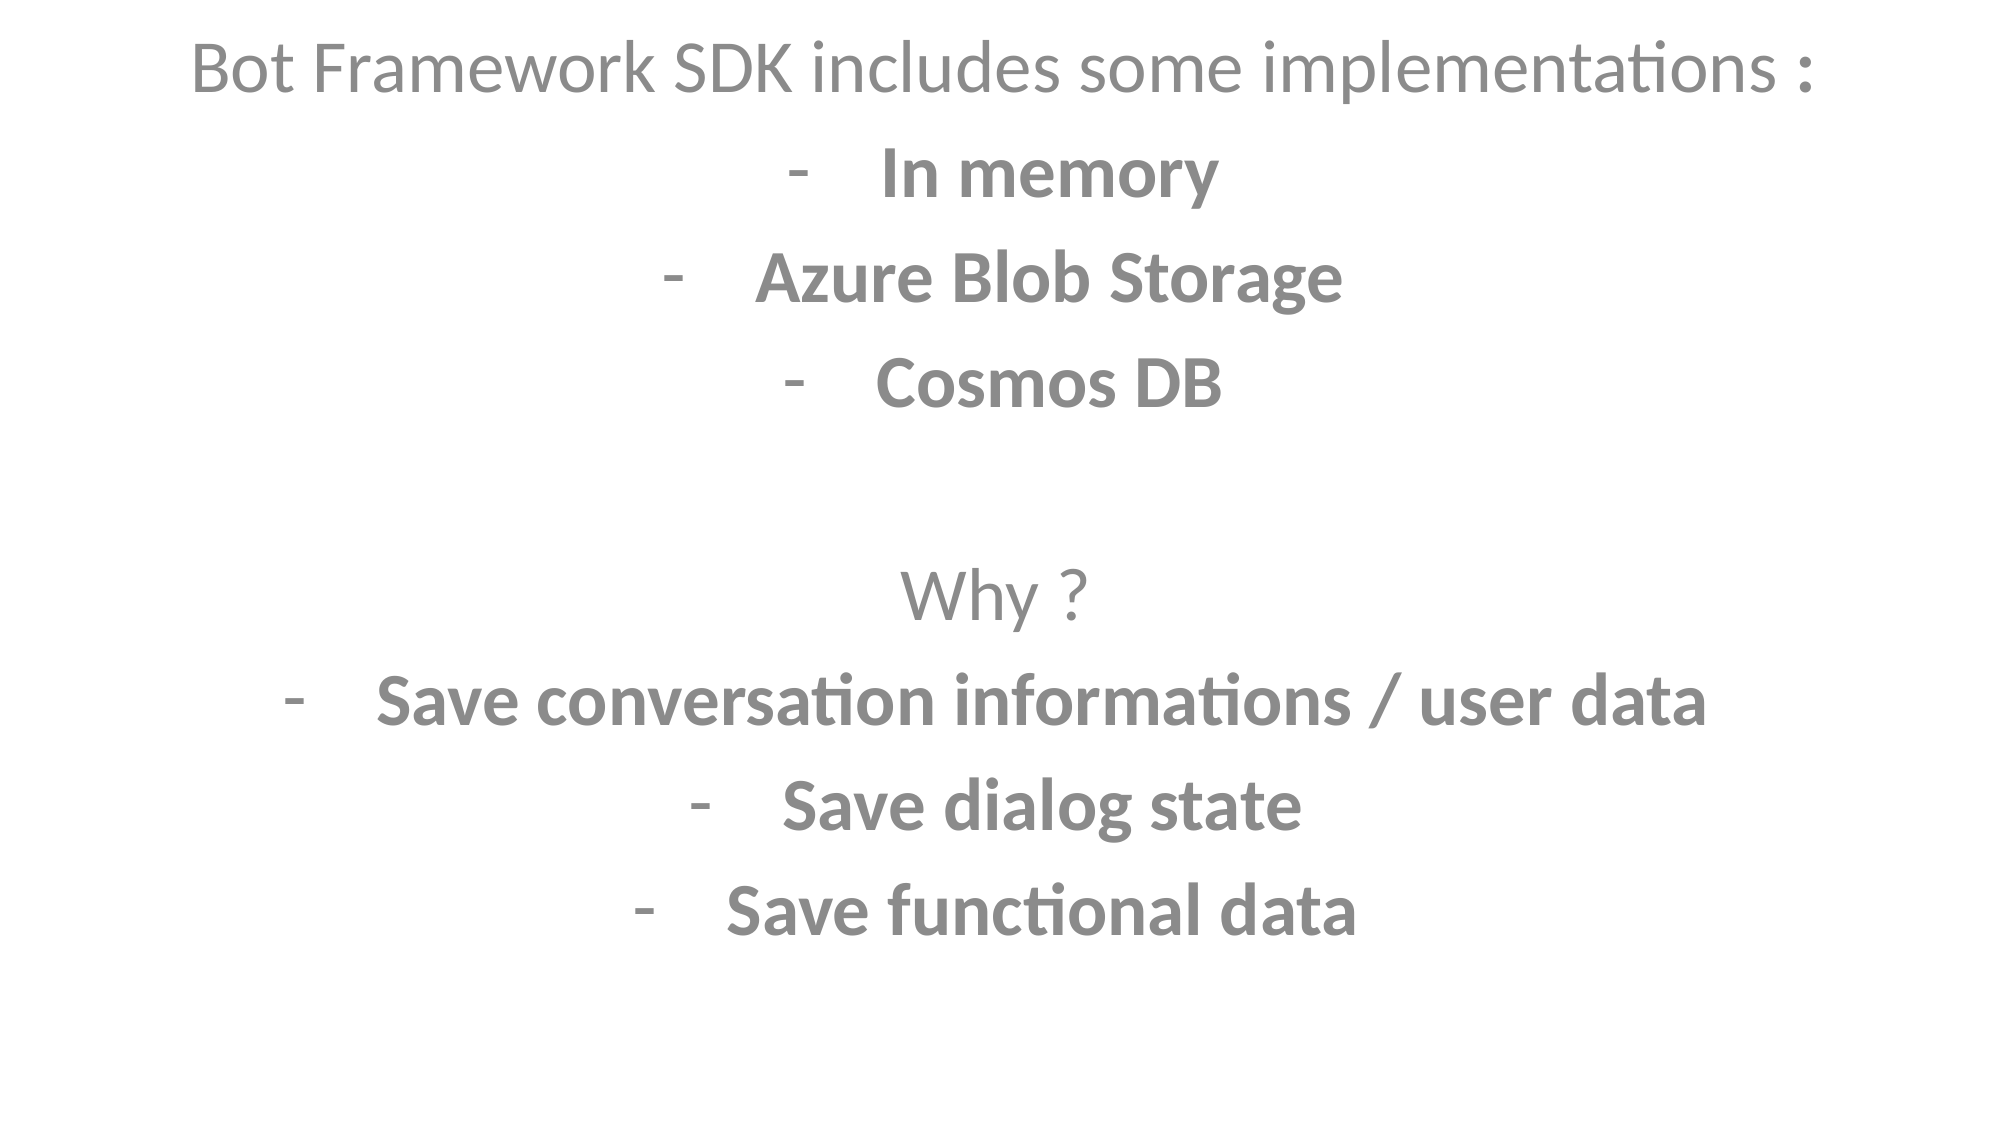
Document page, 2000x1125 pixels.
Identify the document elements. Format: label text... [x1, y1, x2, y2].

text_box Why ? Save conversation informations / user data Save dialog state Save functional data [0, 535, 1992, 1067]
subtitle Bot Framework SDK includes some implementations : In memory Azure Blob Storage Cosmos DB [7, 7, 2000, 539]
